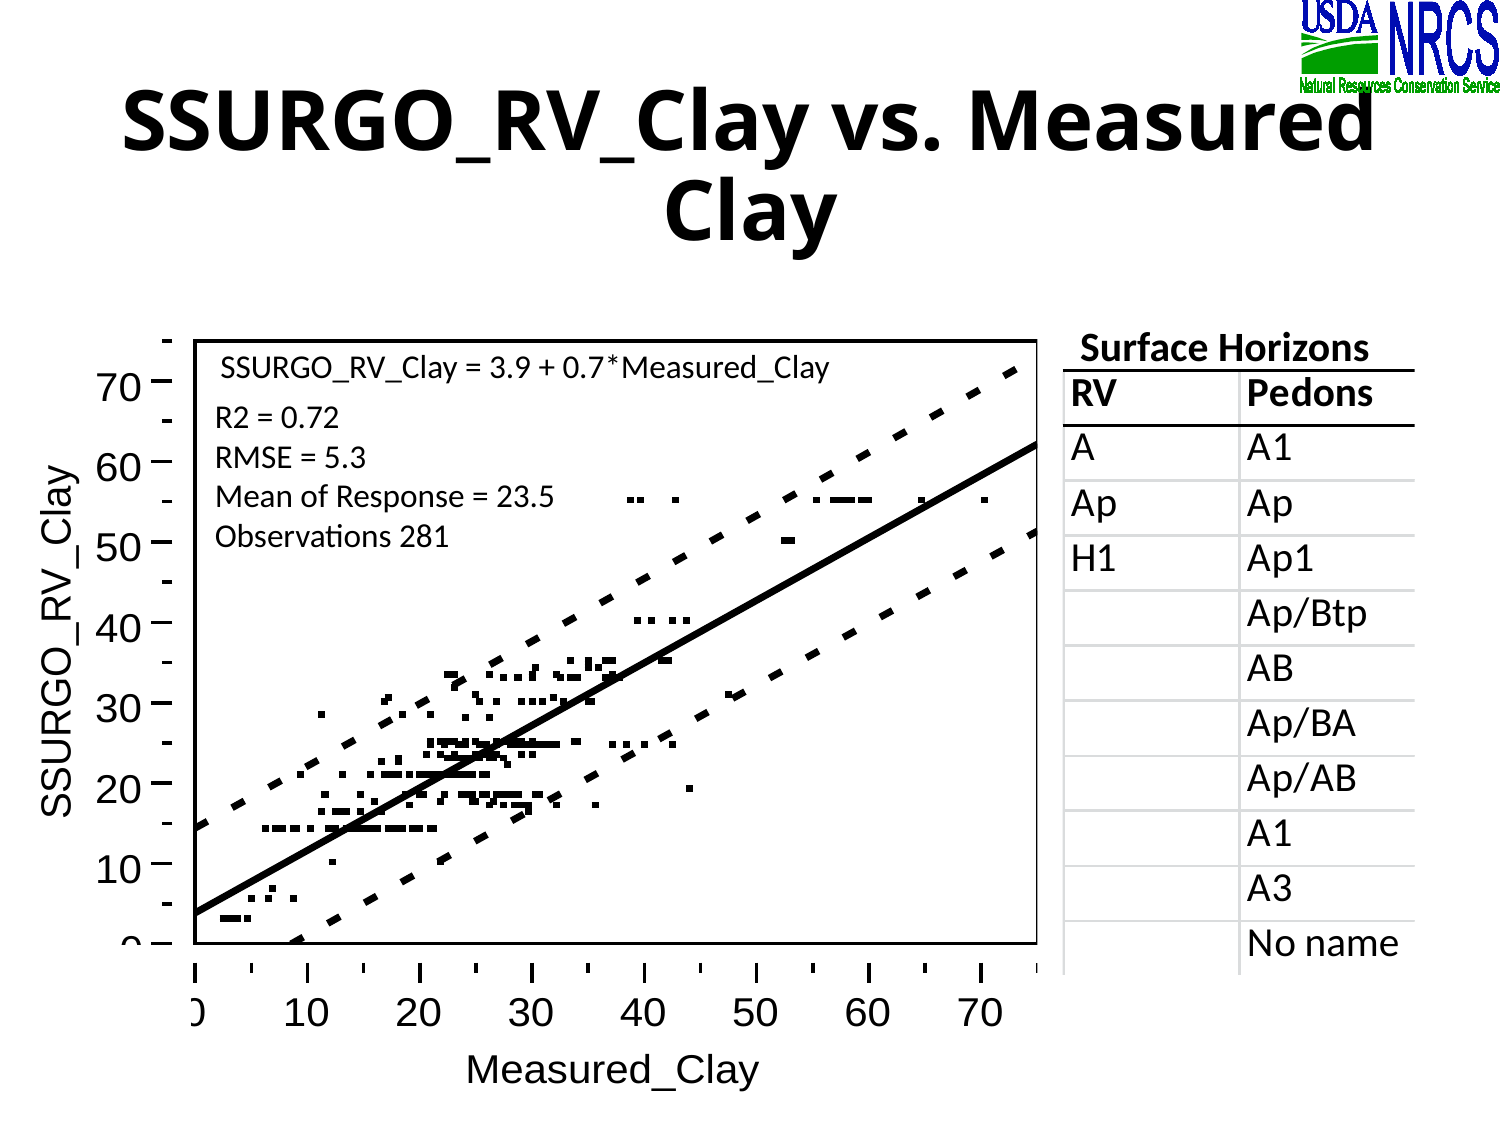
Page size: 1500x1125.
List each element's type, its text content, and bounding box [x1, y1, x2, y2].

title SSURGO_RV_Clay vs. Measured Clay [103, 59, 1397, 278]
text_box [1062, 369, 1418, 978]
text_box Surface Horizons [1037, 312, 1413, 378]
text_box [24, 337, 1038, 1097]
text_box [1299, 0, 1500, 93]
